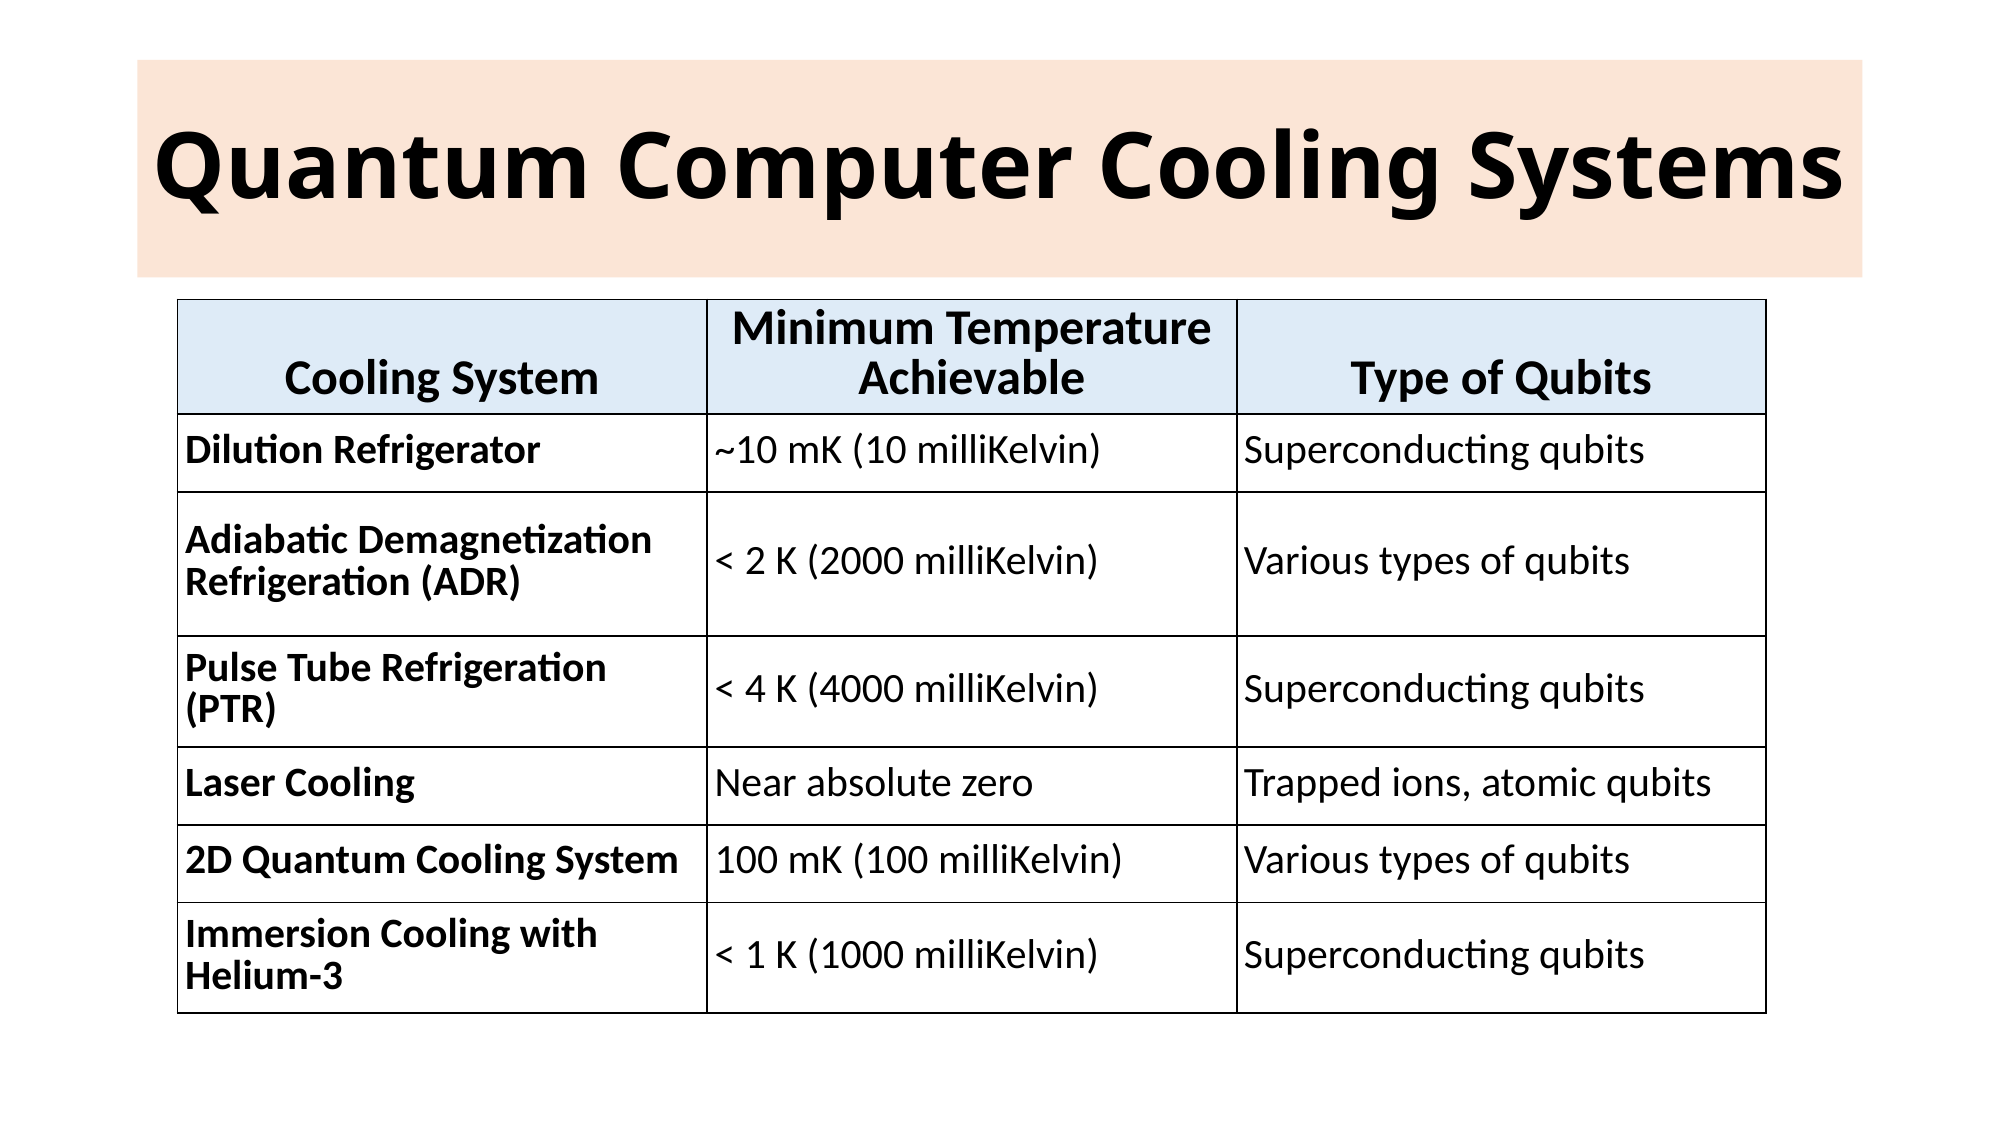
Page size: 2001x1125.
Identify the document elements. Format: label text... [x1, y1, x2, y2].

table_cell Laser Cooling [178, 748, 706, 824]
table_cell Dilution Refrigerator [178, 415, 706, 491]
table_header Minimum Temperature Achievable [708, 300, 1236, 413]
table_cell Pulse Tube Refrigeration (PTR) [178, 637, 706, 746]
table_cell 100 mK (100 milliKelvin) [708, 826, 1236, 902]
table_cell Trapped ions, atomic qubits [1238, 748, 1765, 824]
table_cell Near absolute zero [708, 748, 1236, 824]
table_cell Various types of qubits [1238, 826, 1765, 902]
table_header Cooling System [178, 300, 706, 413]
table_cell < 1 K (1000 milliKelvin) [708, 903, 1236, 1012]
table_cell Various types of qubits [1238, 493, 1765, 635]
table_cell Superconducting qubits [1238, 415, 1765, 491]
table_header Type of Qubits [1238, 300, 1765, 413]
table_cell ~10 mK (10 milliKelvin) [708, 415, 1236, 491]
table_cell < 4 K (4000 milliKelvin) [708, 637, 1236, 746]
title Quantum Computer Cooling Systems [137, 59, 1863, 278]
table_cell 2D Quantum Cooling System [178, 826, 706, 902]
table_cell < 2 K (2000 milliKelvin) [708, 493, 1236, 635]
table_cell Immersion Cooling with Helium-3 [178, 903, 706, 1012]
table_cell Superconducting qubits [1238, 637, 1765, 746]
table_cell Adiabatic Demagnetization Refrigeration (ADR) [178, 493, 706, 635]
table_cell Superconducting qubits [1238, 903, 1765, 1012]
